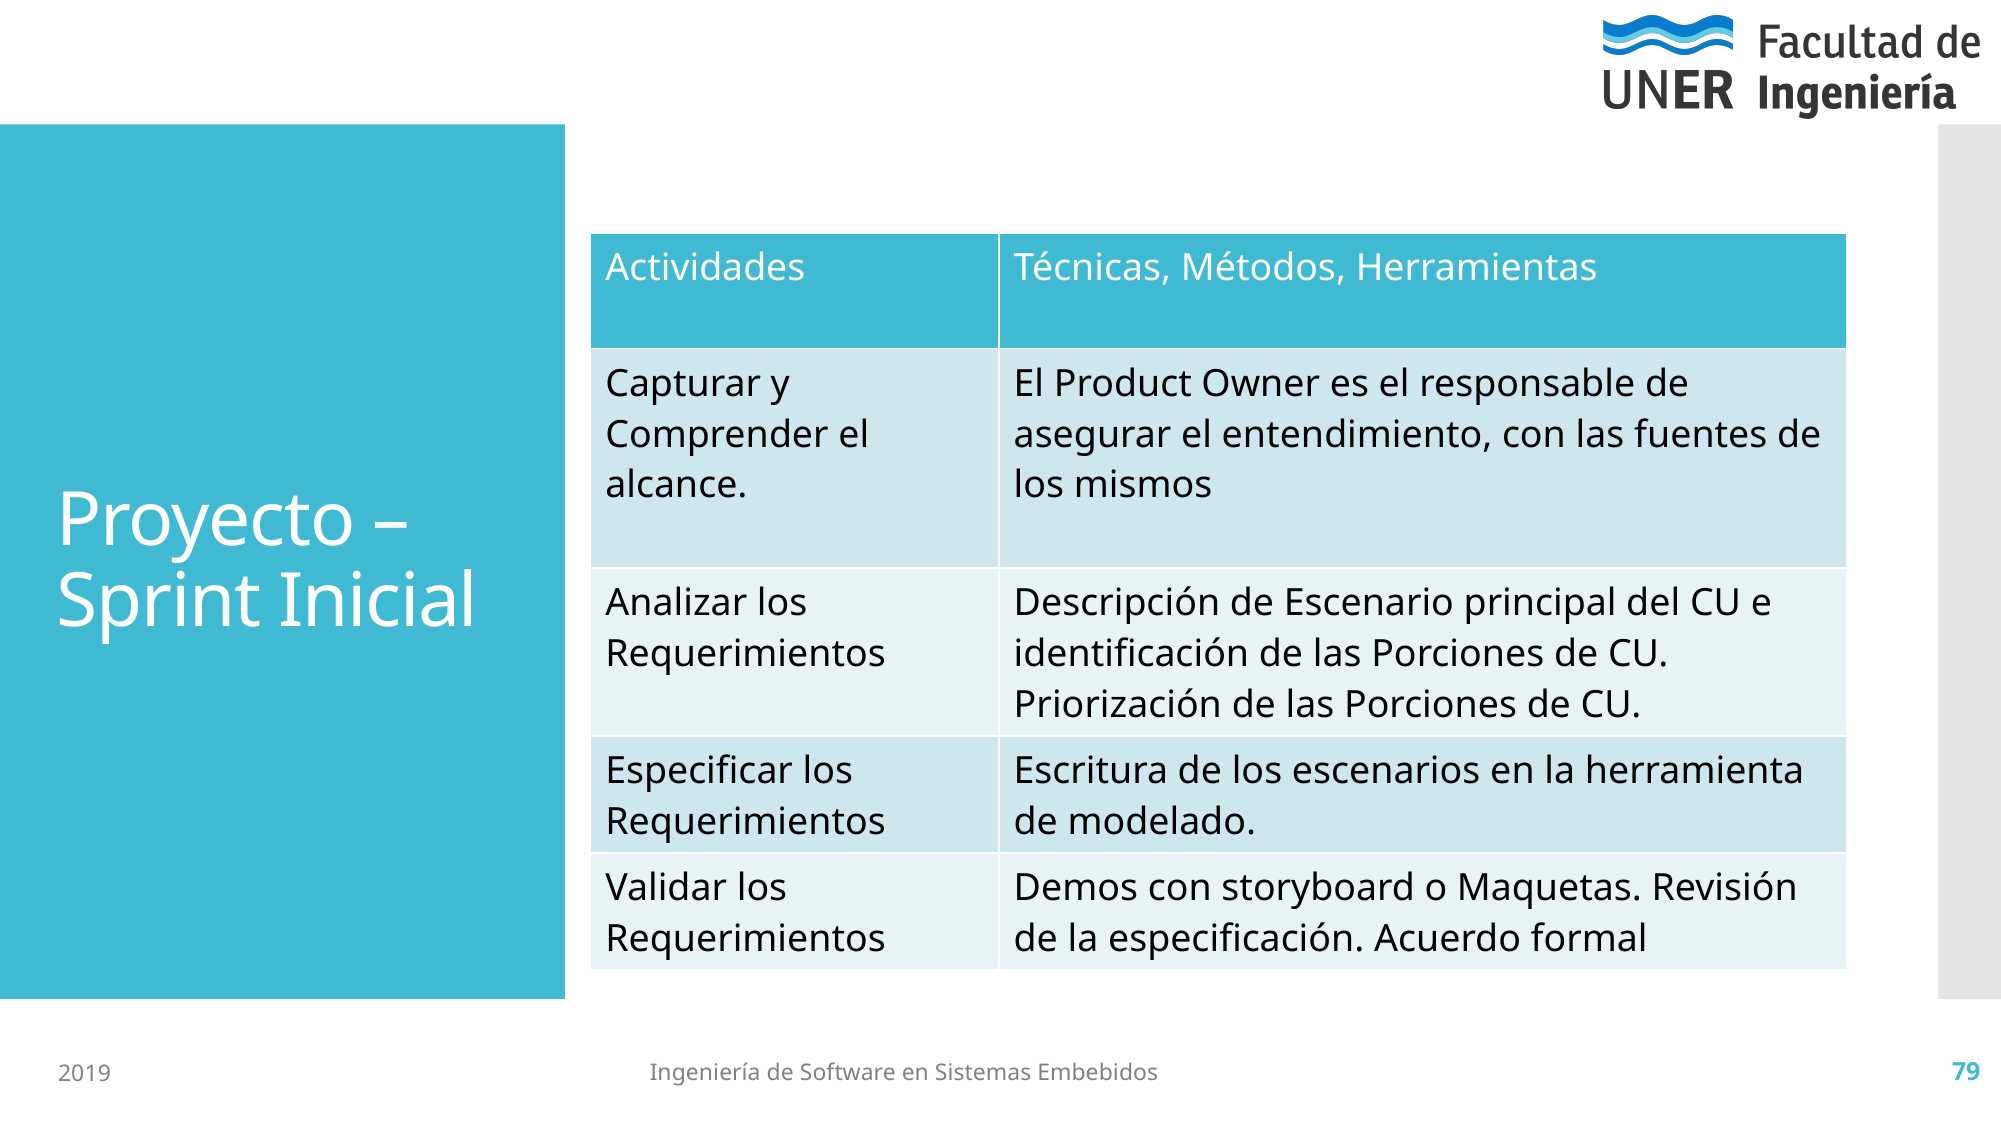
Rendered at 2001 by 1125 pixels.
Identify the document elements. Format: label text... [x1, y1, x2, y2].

table_cell El Product Owner es el responsable de asegurar el entendimiento, con las fuentes de los mismos [1000, 349, 1846, 567]
picture [1587, 0, 1996, 134]
title Proyecto – Sprint Inicial [41, 184, 525, 940]
table_cell Demos con storyboard o Maquetas. Revisión de la especificación. Acuerdo formal [1000, 854, 1846, 969]
table_header Actividades [591, 234, 998, 348]
table_cell Validar los Requerimientos [591, 854, 998, 969]
table_cell Descripción de Escenario principal del CU e identificación de las Porciones de CU. Priorización de las Porciones de CU. [1000, 569, 1846, 735]
table_cell Analizar los Requerimientos [591, 569, 998, 735]
slide_number 79 [1744, 1042, 1996, 1103]
footer Ingeniería de Software en Sistemas Embebidos [634, 1042, 1605, 1103]
table_cell Escritura de los escenarios en la herramienta de modelado. [1000, 737, 1846, 852]
table_cell Especificar los Requerimientos [591, 737, 998, 852]
slide_number 2019 [43, 1042, 493, 1103]
table_cell Capturar y Comprender el alcance. [591, 349, 998, 567]
table_header Técnicas, Métodos, Herramientas [1000, 234, 1846, 348]
